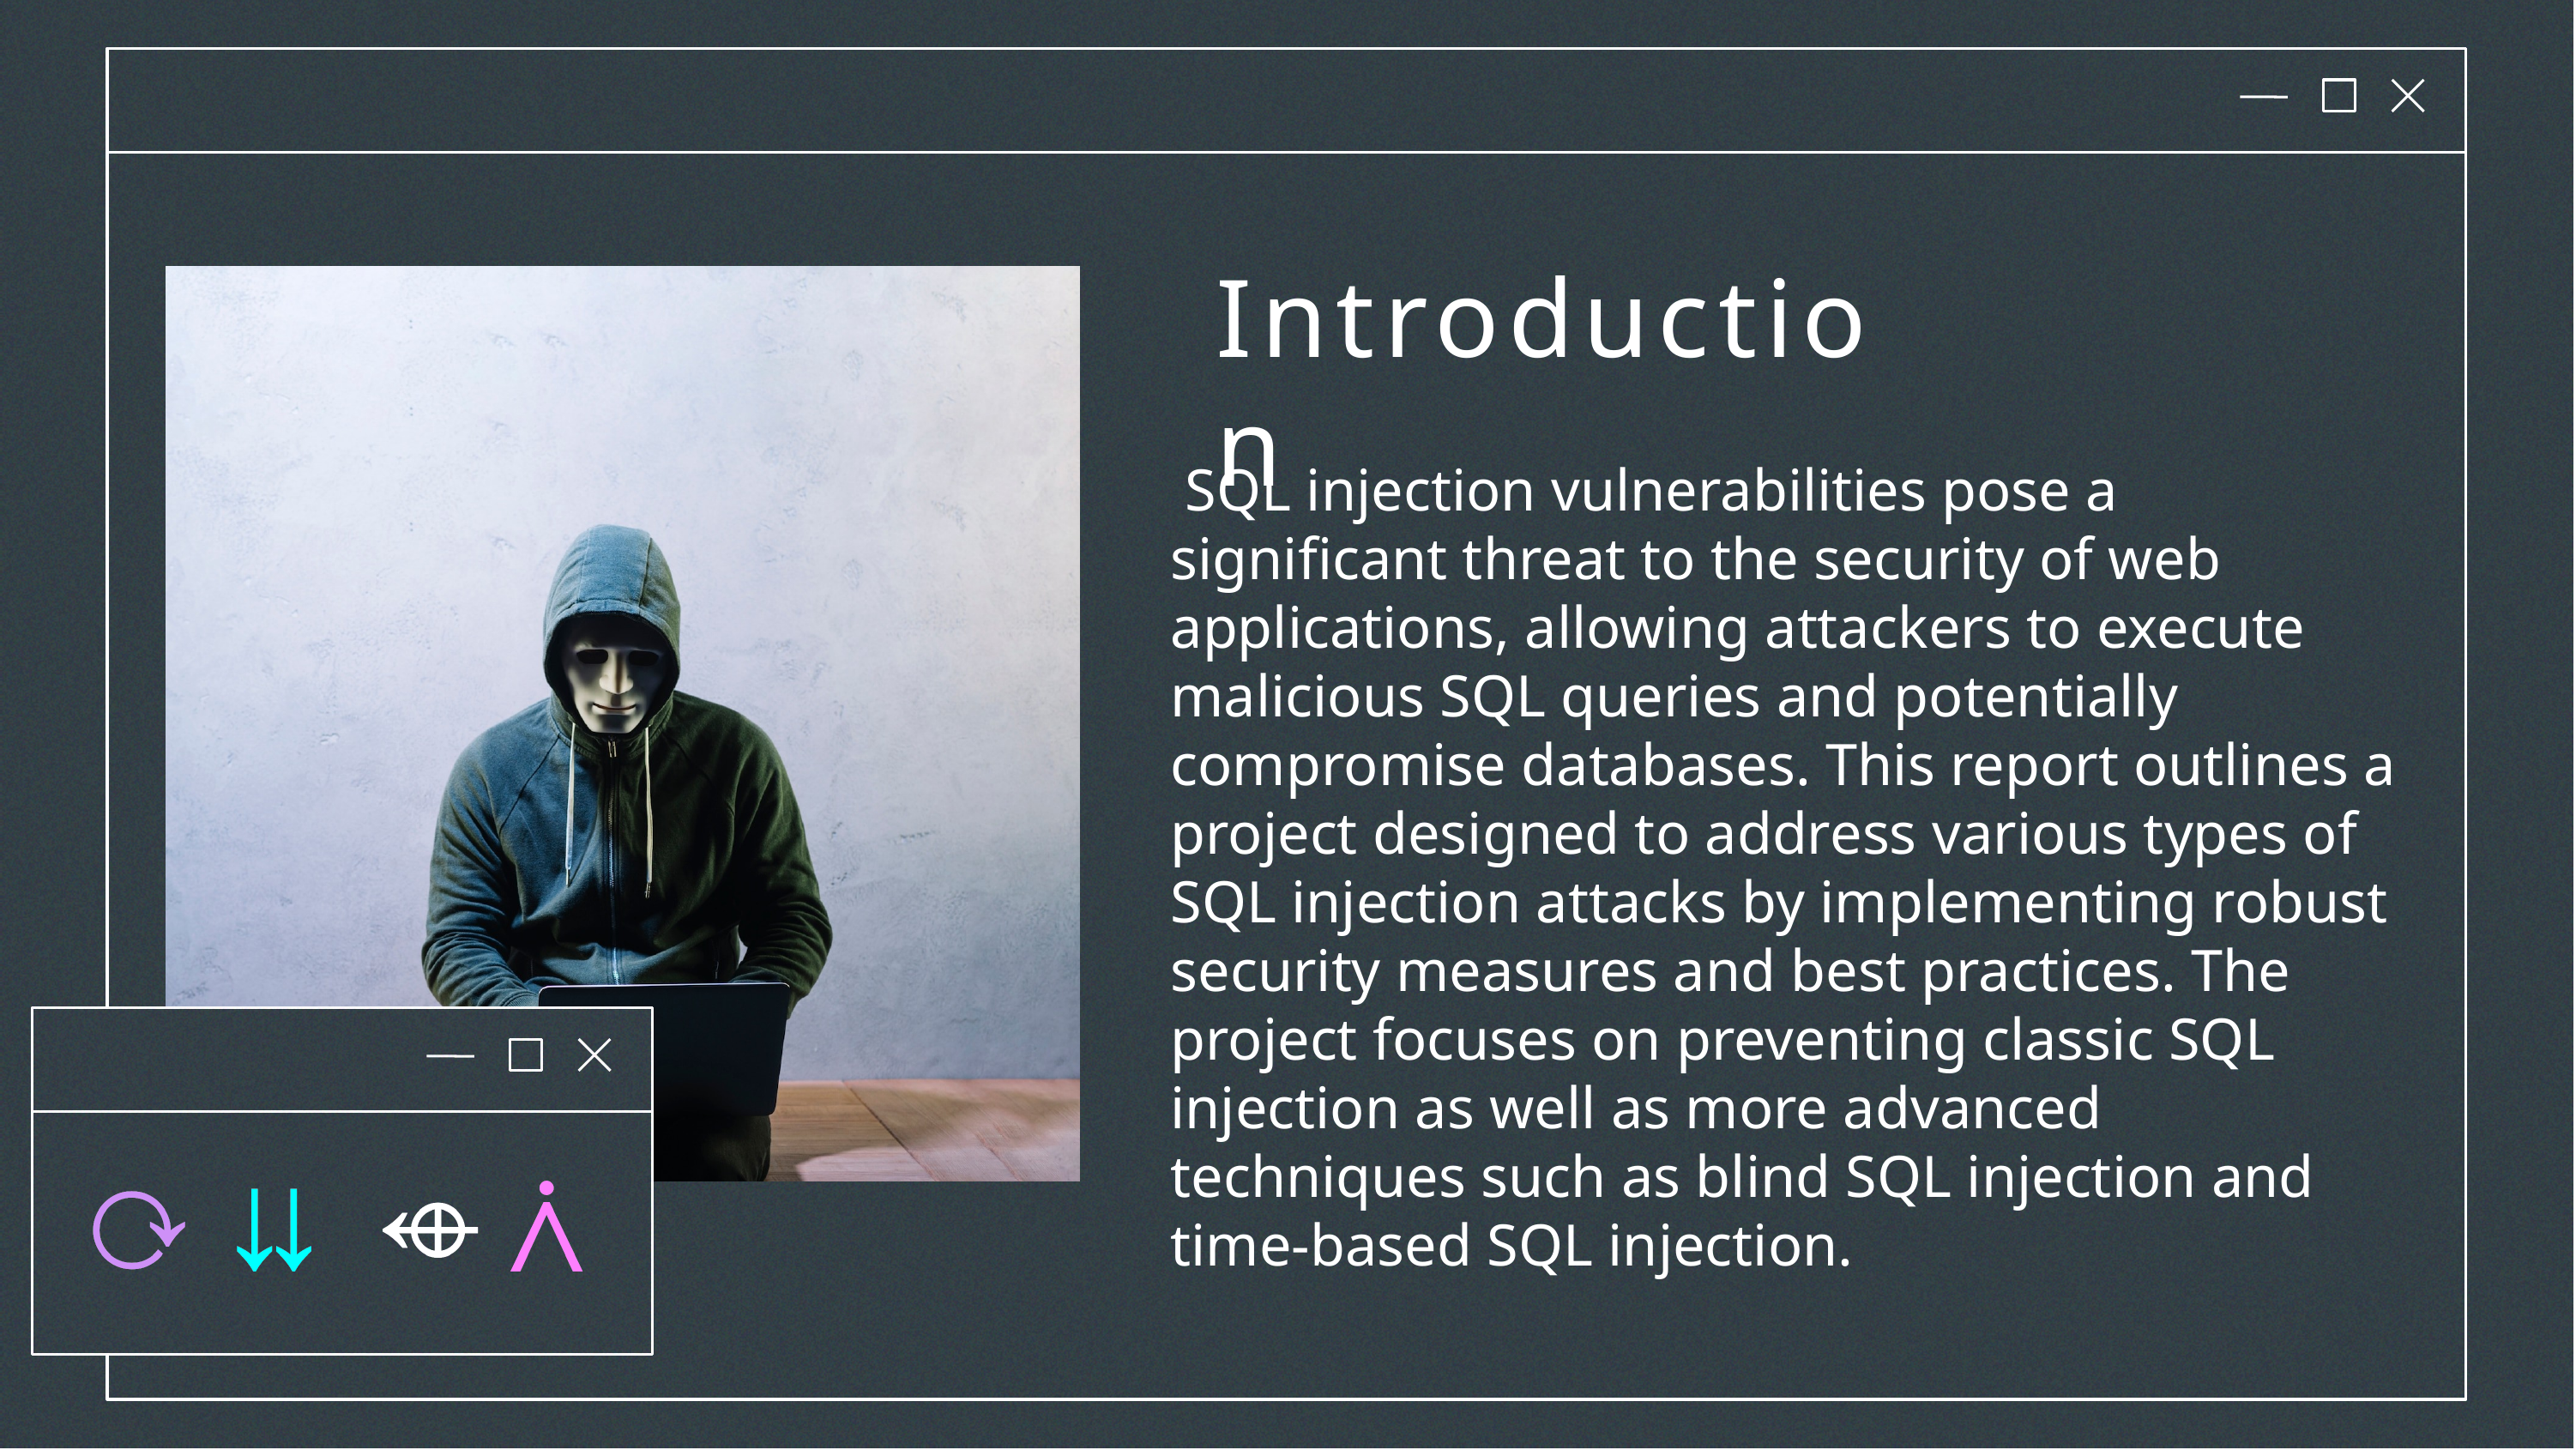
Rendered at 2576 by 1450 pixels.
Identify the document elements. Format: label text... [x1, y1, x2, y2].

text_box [30, 266, 1081, 1356]
picture [0, 0, 2573, 1448]
title Introduction [1214, 248, 1913, 381]
list SQL injection vulnerabilities pose a significant threat to the security of web applications, allowing attackers to execute malicious SQL queries and potentially compromise databases. This report outlines a project designed to address various types of SQL injection attacks by implementing robust security measures and best practices. The project focuses on preventing classic SQL injection as well as more advanced techniques such as blind SQL injection and time-based SQL injection. [1170, 381, 2404, 1278]
